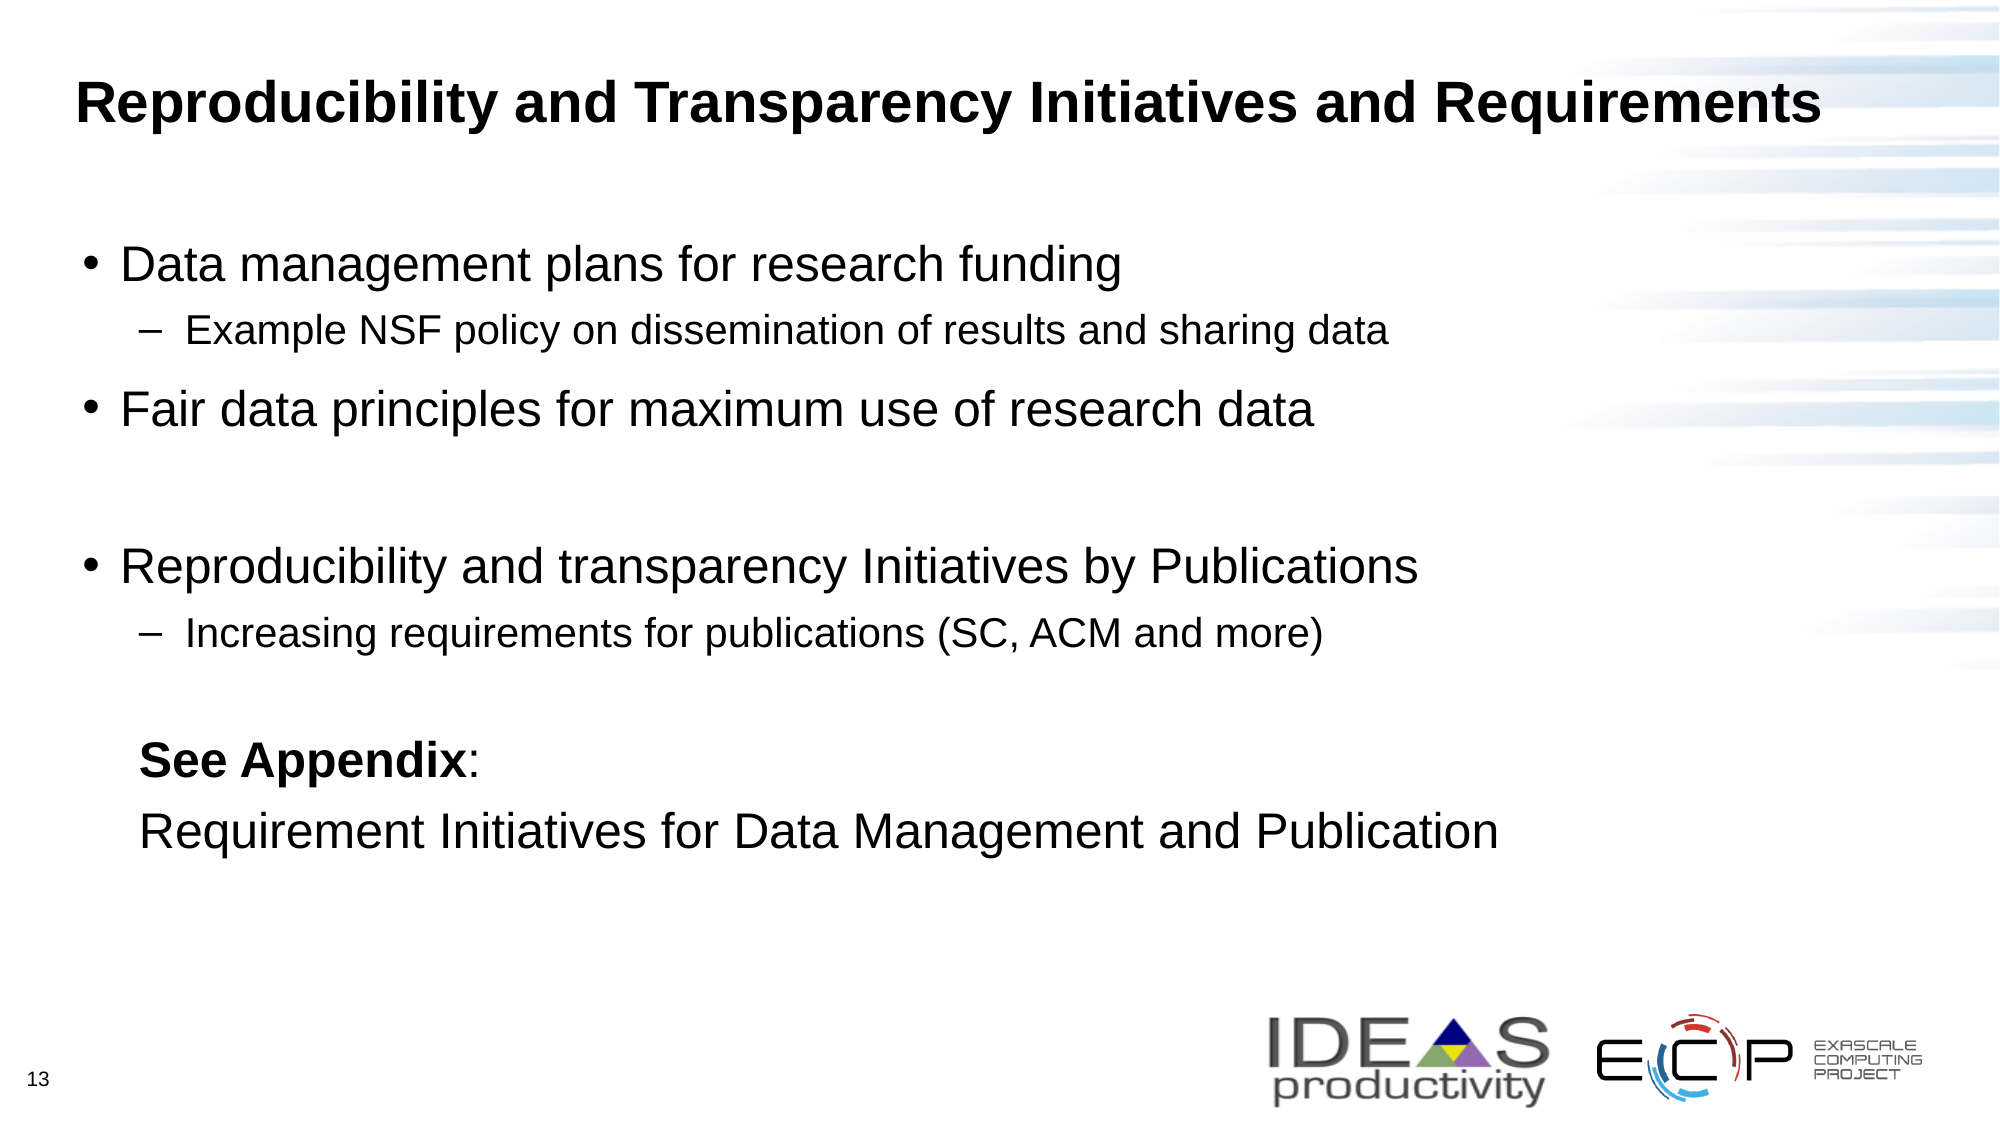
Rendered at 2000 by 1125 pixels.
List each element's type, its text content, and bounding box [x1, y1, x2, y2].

picture [1531, 0, 2000, 669]
list Data management plans for research funding Example NSF policy on dissemination of results and sharing data Fair data principles for maximum use of research data Reproducibility and transparency Initiatives by Publications Increasing requirements for publications (SC, ACM and more) See Appendix: Requirement Initiatives for Data Management and Publication [66, 230, 1933, 895]
title Reproducibility and Transparency Initiatives and Requirements [59, 67, 1926, 218]
picture [1597, 1014, 1922, 1102]
picture [1257, 1009, 1560, 1115]
